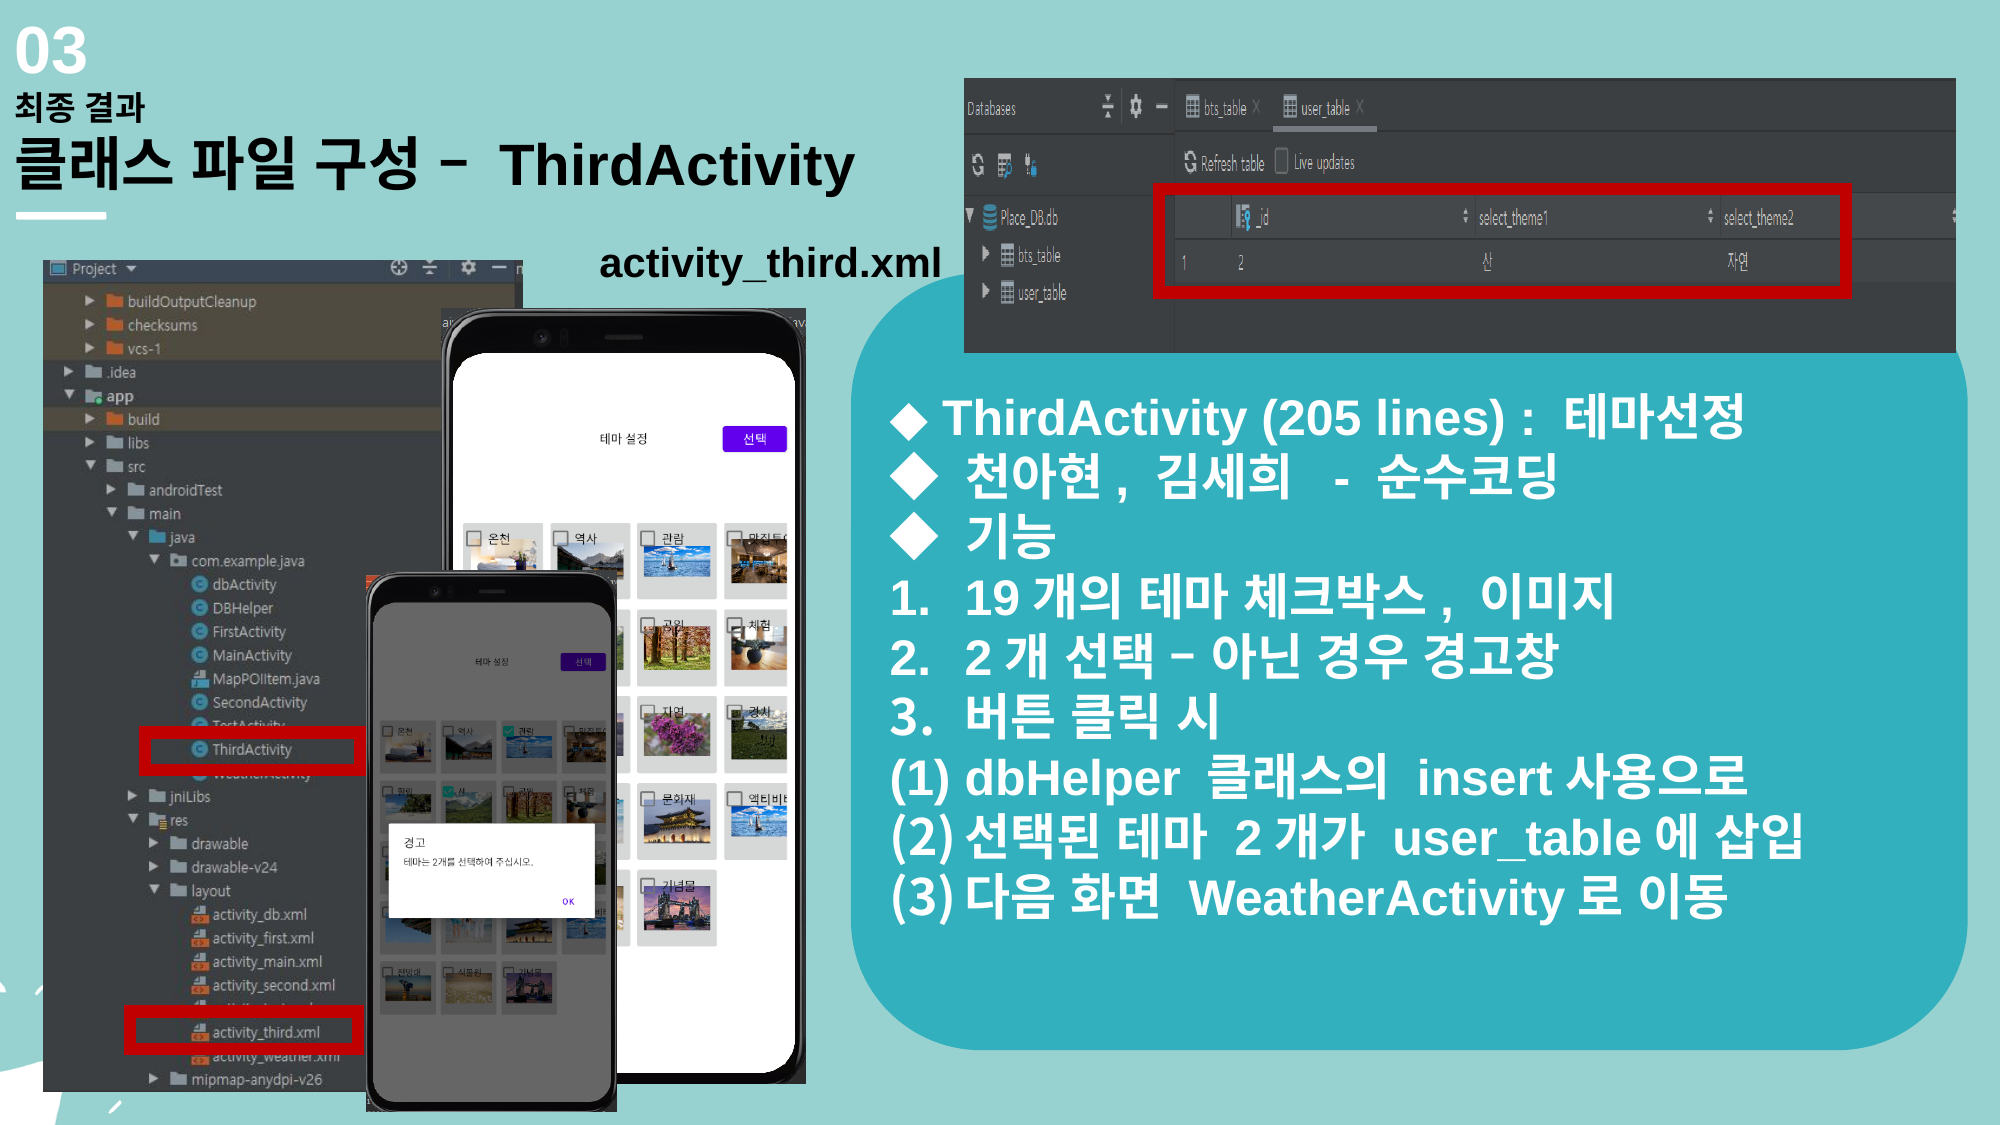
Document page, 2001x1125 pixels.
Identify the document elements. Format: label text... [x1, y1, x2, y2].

picture [964, 78, 1956, 353]
text_box activity_third.xml [584, 228, 964, 293]
text_box 03 최종 결과 클래스 파일 구성 – ThirdActivity [0, 0, 1615, 205]
text_box [15, 211, 108, 221]
text_box ◆ ThirdActivity (205 lines) : 테마선정 ◆ 천아현, 김세희 - 순수코딩 ◆ 기능 19개의 테마 체크박스, 이미지 2개 선택 – 아닌 경우 경고창 버튼 클릭 시 dbHelper 클래스의 insert사용으로 선택된 테마 2개가 user_table에 삽입 다음 화면 WeatherActivity로 이동 [874, 378, 1890, 993]
picture [0, 260, 806, 1125]
text_box [850, 293, 1968, 1051]
